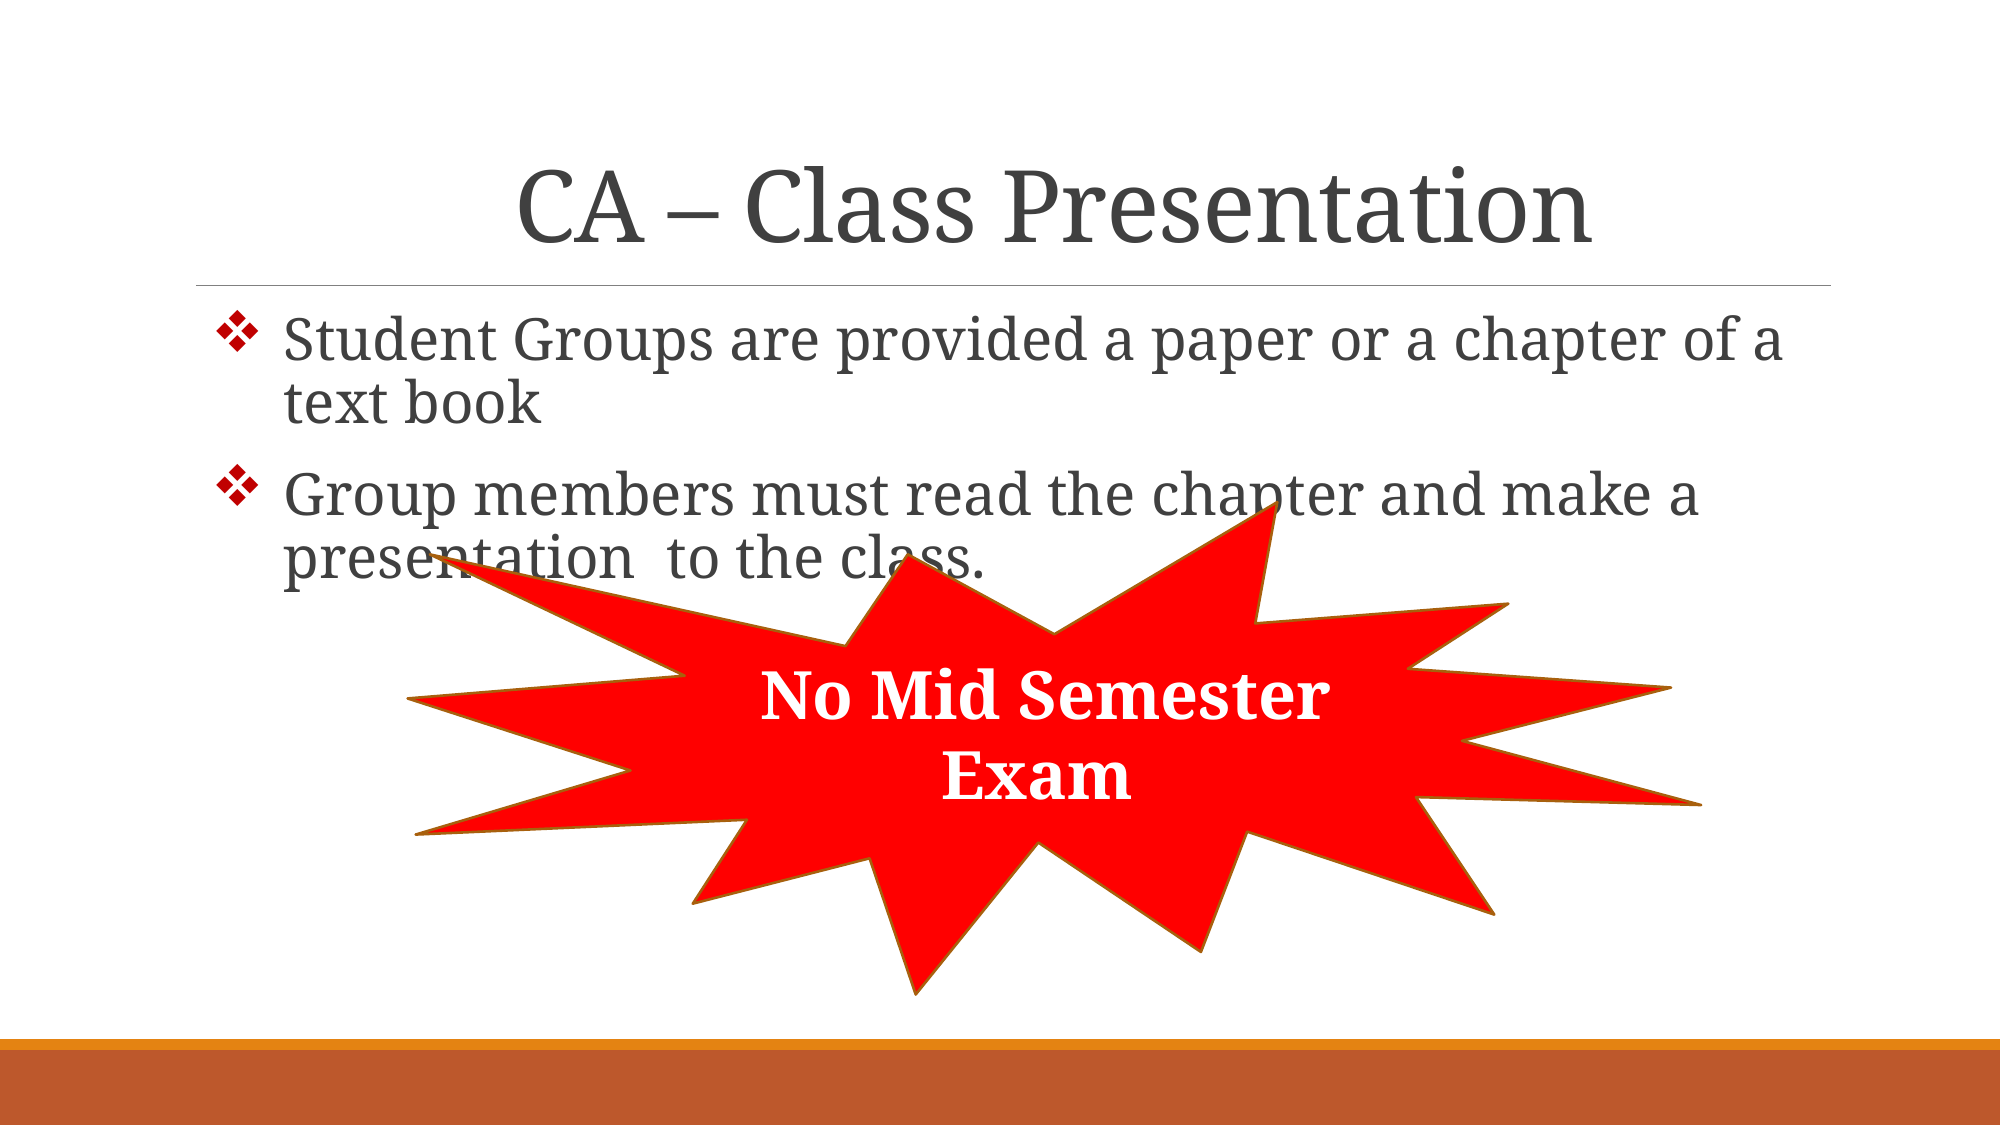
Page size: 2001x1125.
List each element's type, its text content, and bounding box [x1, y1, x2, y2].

text_box No Mid Semester Exam [406, 500, 1703, 996]
title CA – Class Presentation [482, 33, 1627, 271]
list Student Groups are provided a paper or a chapter of a text book Group members must read the chapter and make a presentation to the class. [180, 302, 1830, 963]
